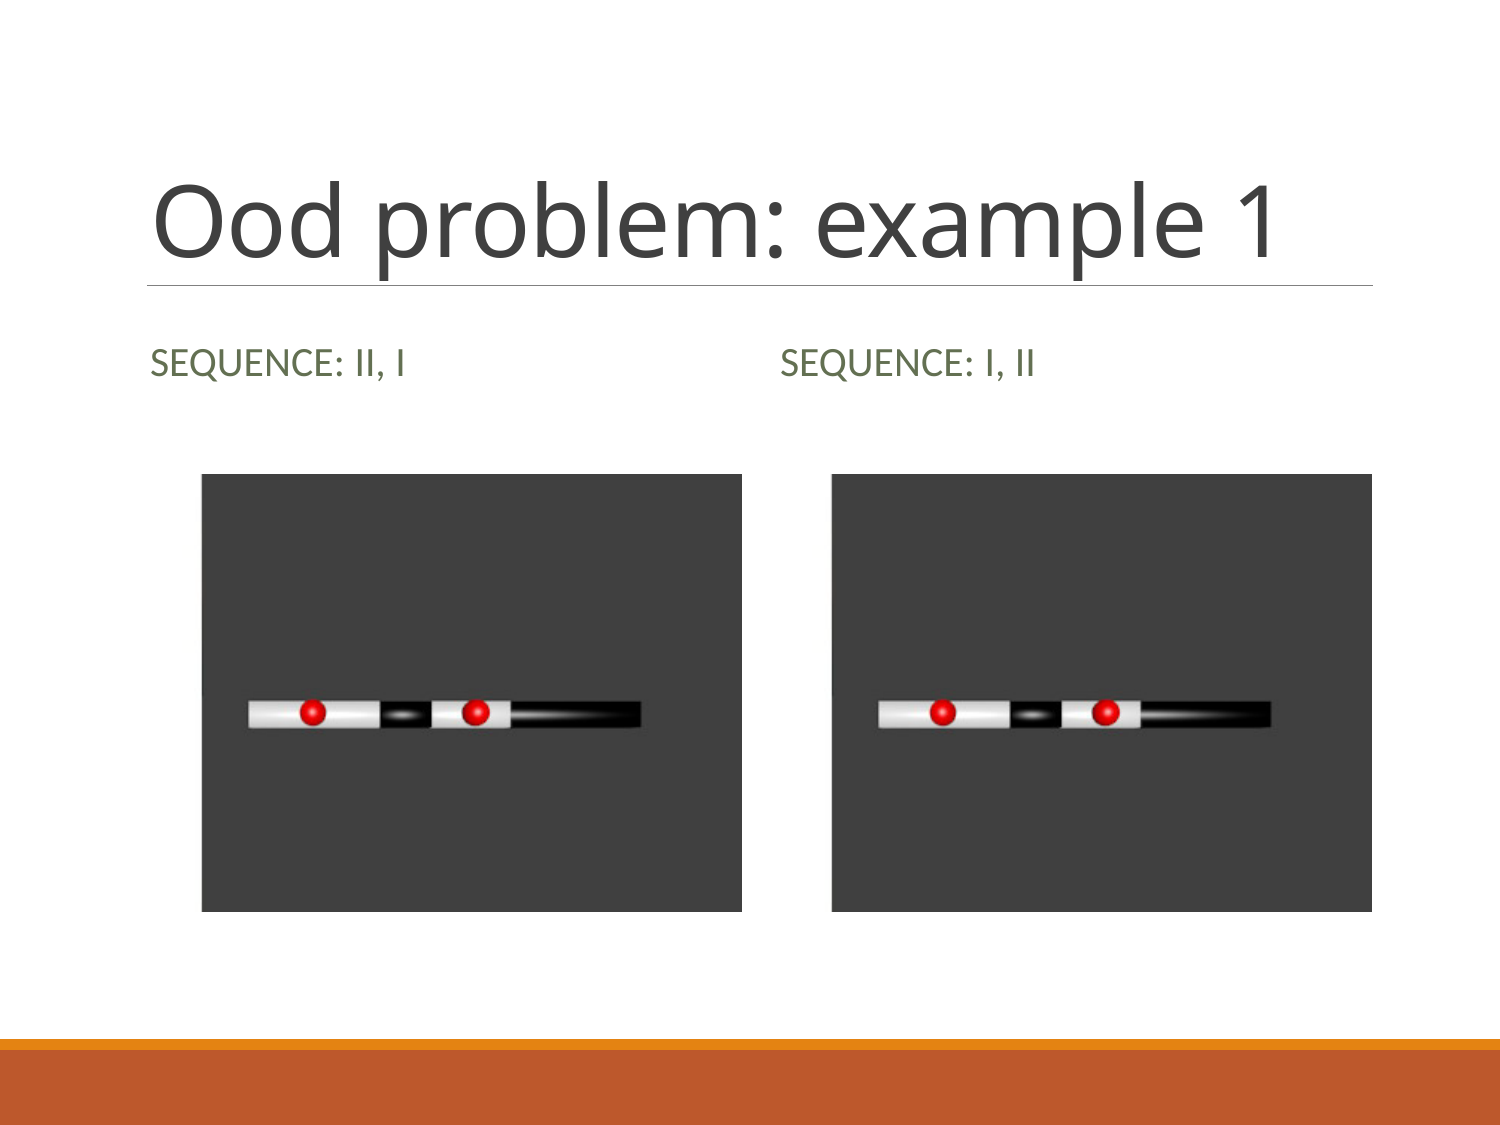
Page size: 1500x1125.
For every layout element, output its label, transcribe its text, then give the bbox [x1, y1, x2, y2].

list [134, 473, 743, 913]
list Sequence: II, I [135, 302, 743, 424]
list Sequence: I, II [765, 302, 1373, 424]
title Ood problem: example 1 [135, 47, 1373, 285]
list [764, 473, 1373, 913]
